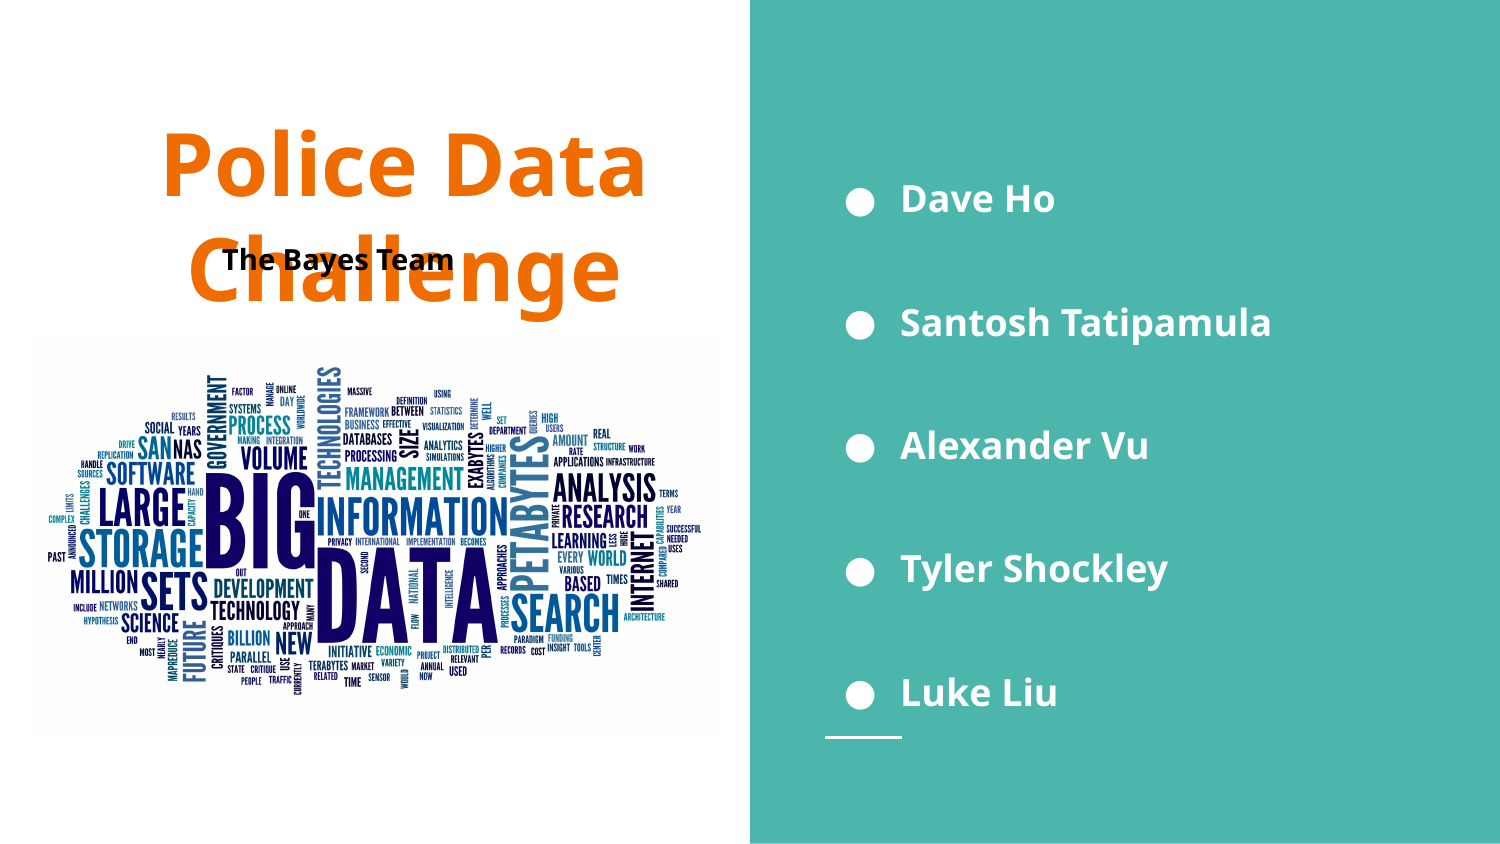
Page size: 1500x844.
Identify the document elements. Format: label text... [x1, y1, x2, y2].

text_box The Bayes Team [0, 226, 723, 325]
list Dave Ho Santosh Tatipamula Alexander Vu Tyler Shockley Luke Liu [810, 118, 1440, 725]
title Police Data Challenge [78, 94, 731, 262]
picture [28, 332, 723, 738]
